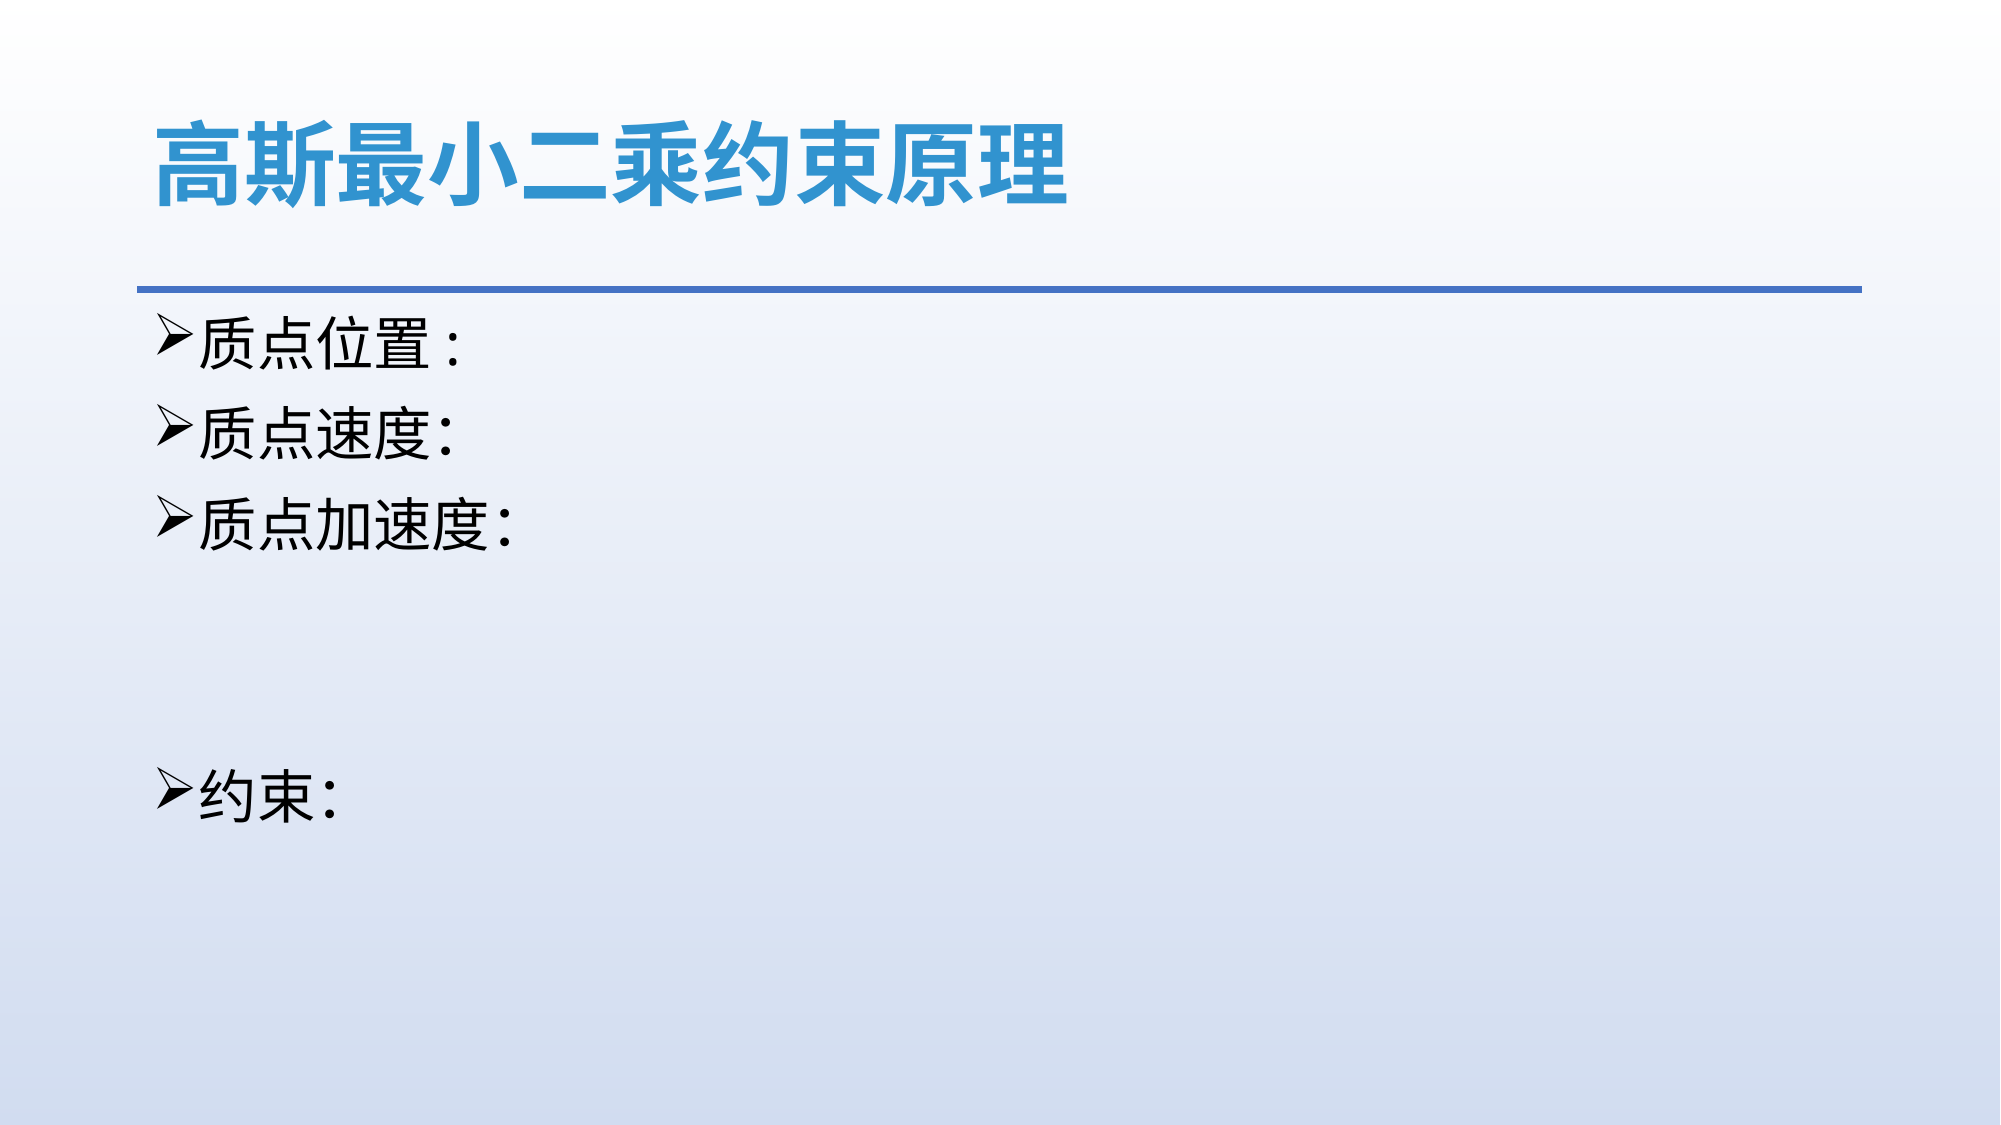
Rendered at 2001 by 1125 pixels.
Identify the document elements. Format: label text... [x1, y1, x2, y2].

title 高斯最小二乘约束原理 [137, 59, 1863, 278]
